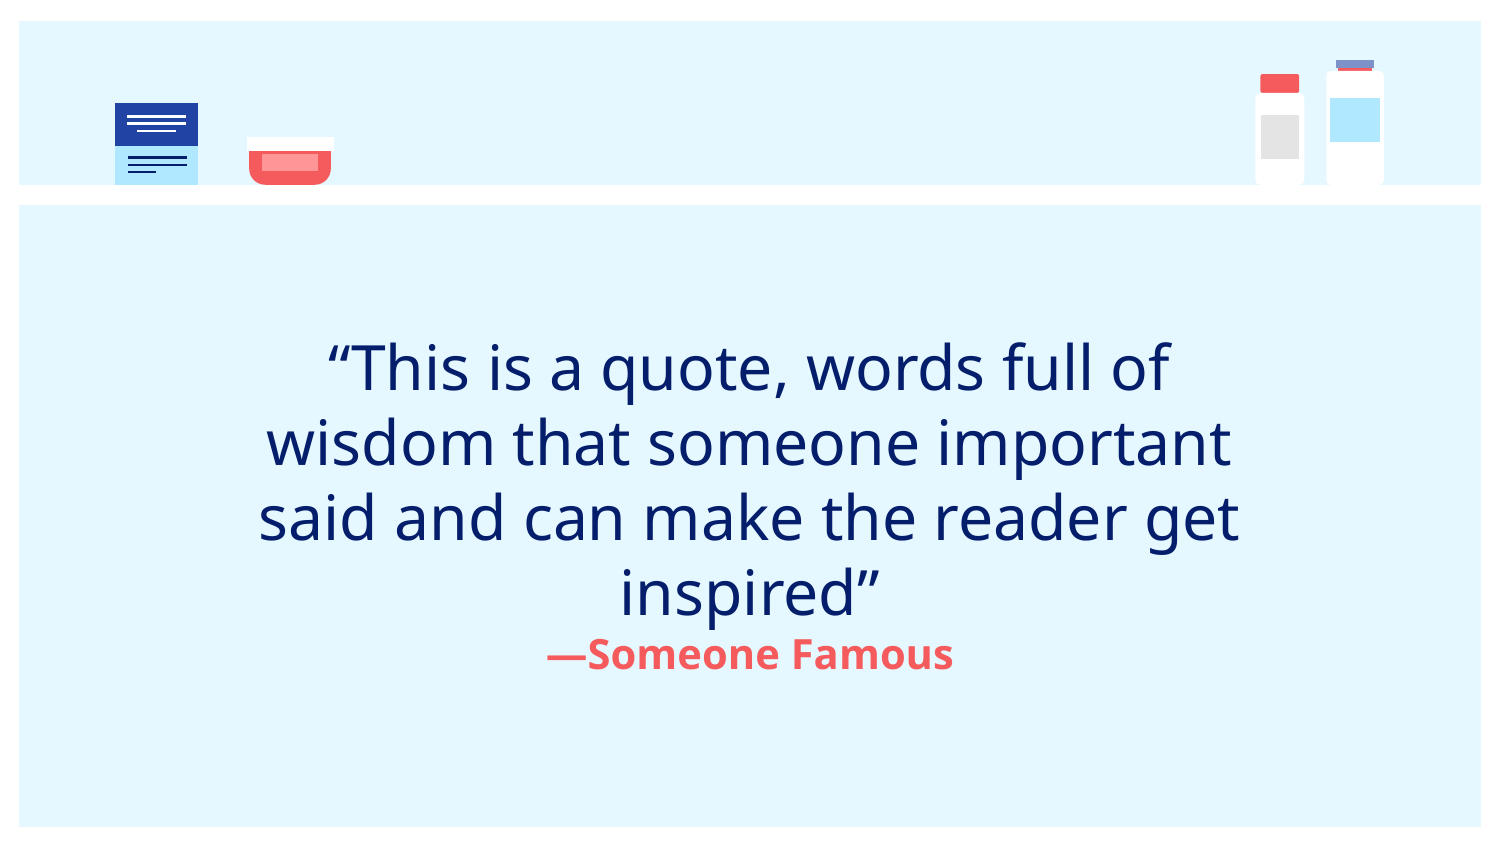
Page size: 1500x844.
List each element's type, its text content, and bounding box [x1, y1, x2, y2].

title —Someone Famous [254, 616, 1246, 691]
subtitle “This is a quote, words full of wisdom that someone important said and can make the reader get inspired” [196, 340, 1304, 616]
